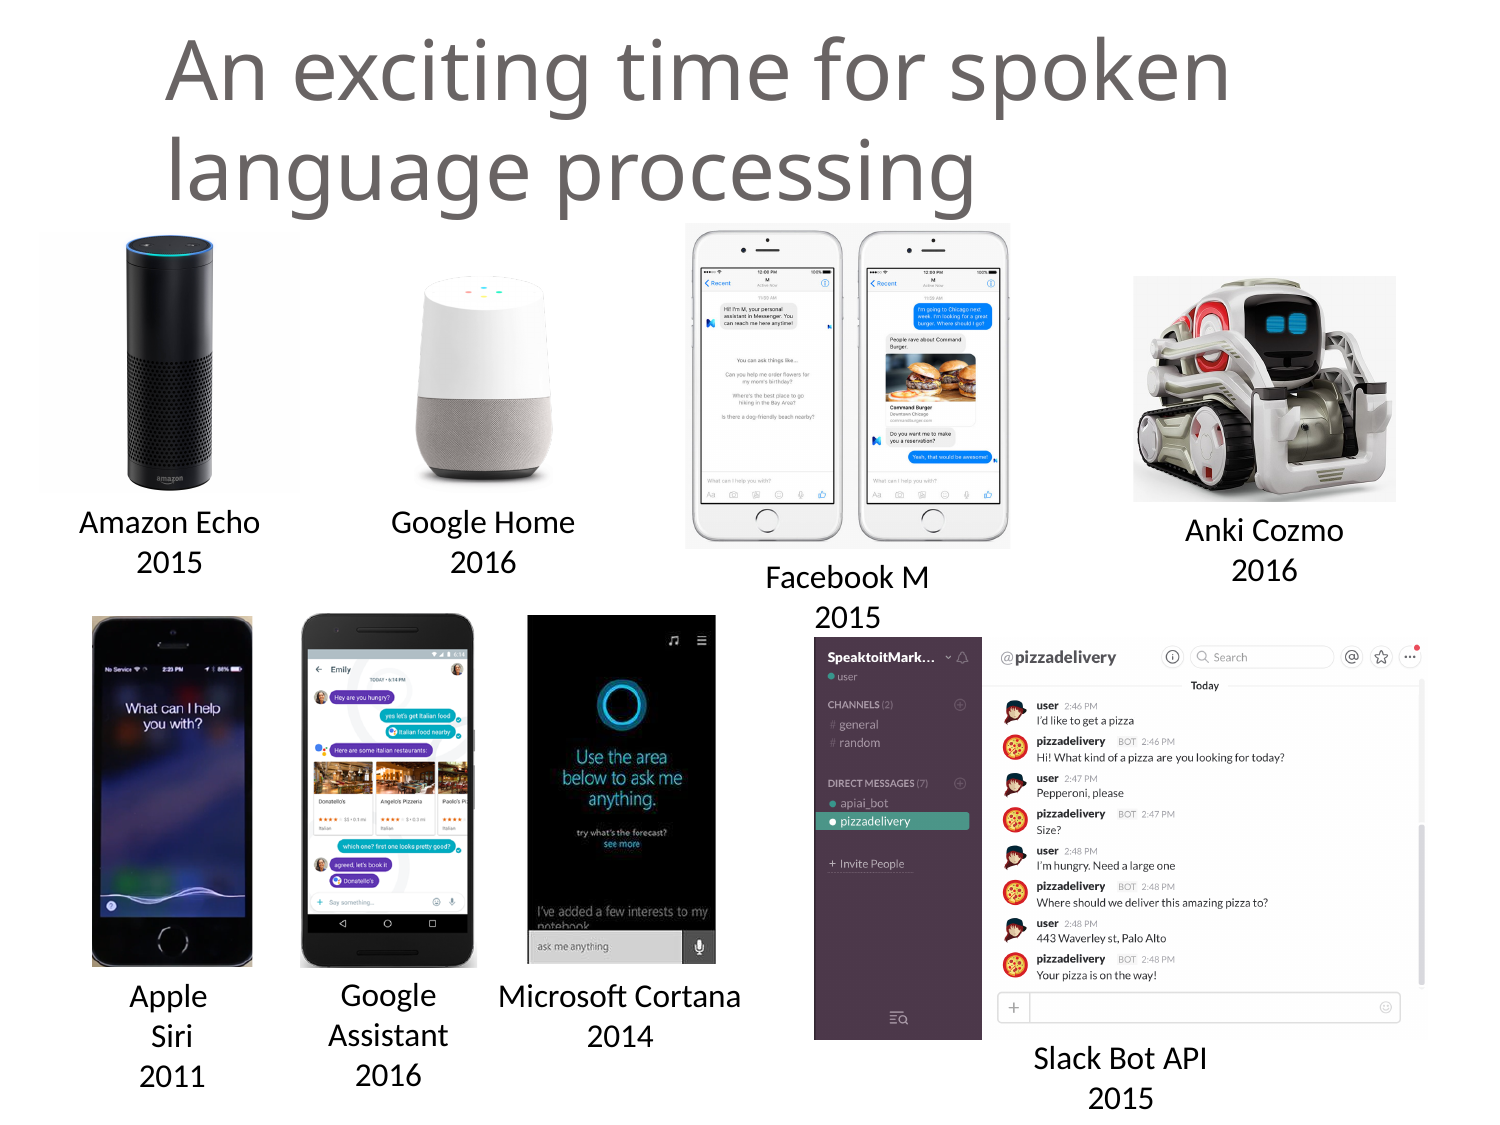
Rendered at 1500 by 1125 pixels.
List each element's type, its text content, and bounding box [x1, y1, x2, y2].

picture [1133, 275, 1397, 502]
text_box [32, 232, 308, 589]
picture [299, 612, 478, 968]
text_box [685, 223, 1011, 645]
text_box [34, 616, 311, 1104]
text_box Google Assistant 2016 [315, 974, 527, 1101]
picture [814, 637, 1428, 1041]
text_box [345, 275, 622, 589]
text_box Microsoft Cortana 2014 [482, 967, 758, 1062]
title An exciting time for spoken language processing [149, 44, 1426, 233]
text_box Anki Cozmo 2016 [1127, 501, 1403, 596]
text_box Slack Bot API 2015 [983, 1049, 1259, 1124]
picture [524, 614, 716, 965]
